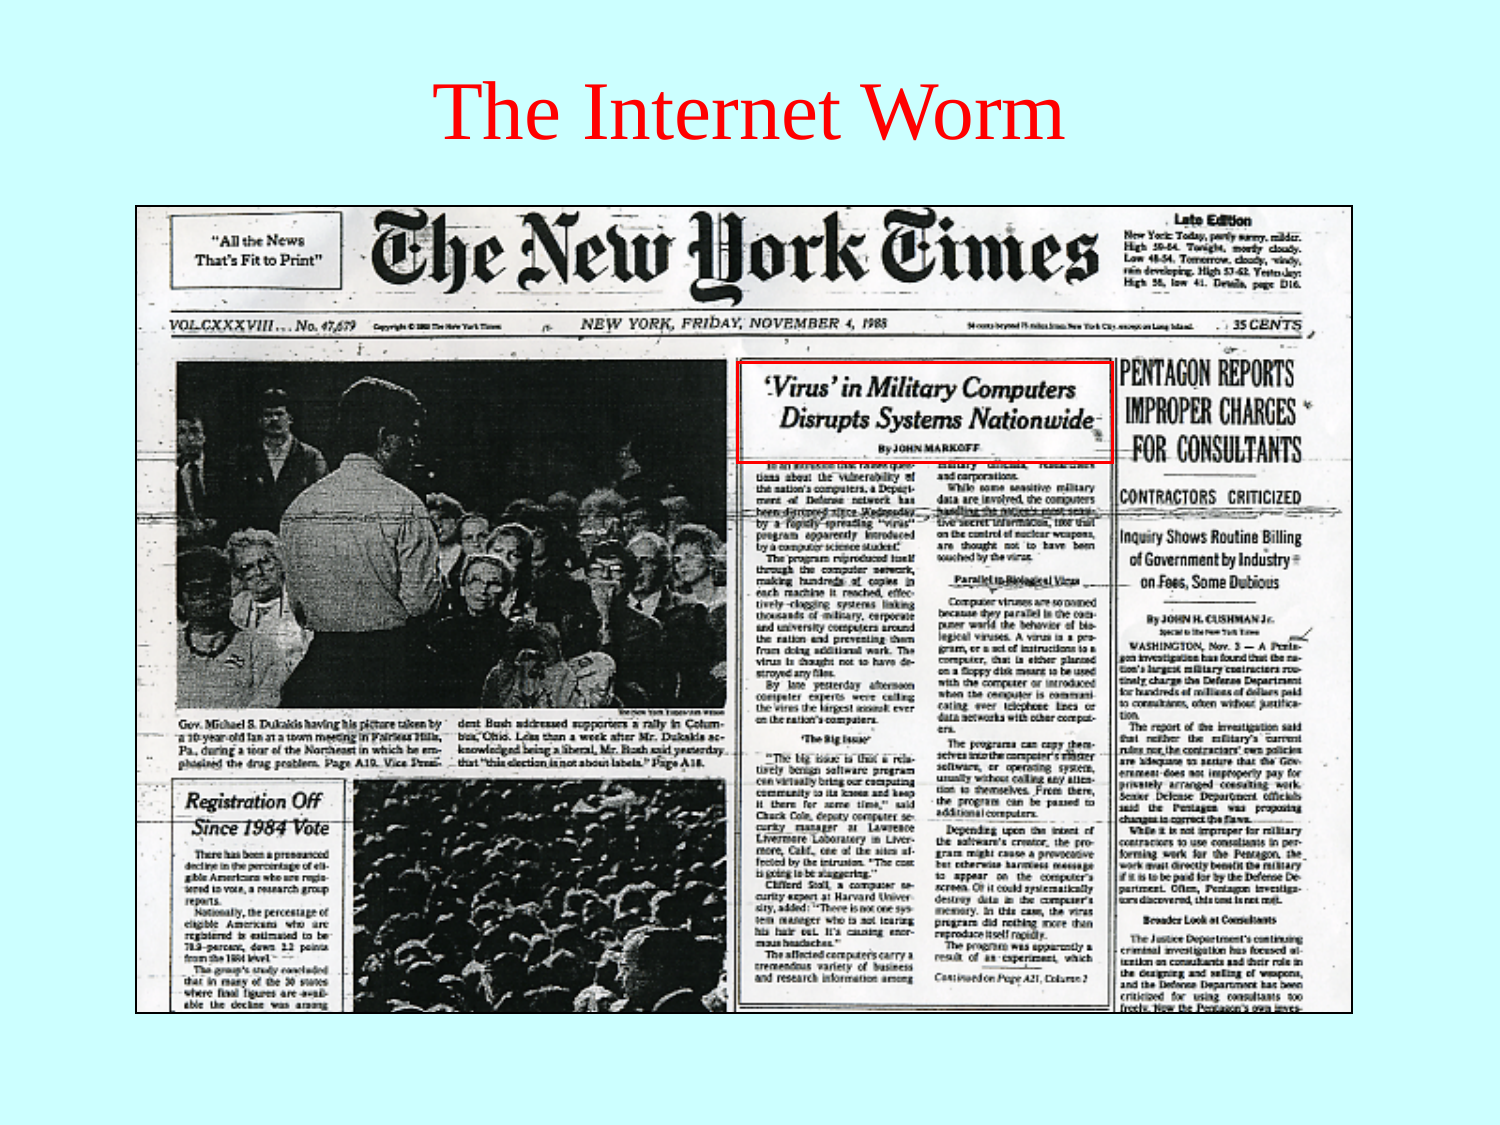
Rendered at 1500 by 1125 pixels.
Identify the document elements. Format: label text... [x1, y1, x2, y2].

picture [136, 206, 1352, 1013]
title The Internet Worm [0, 12, 1500, 201]
